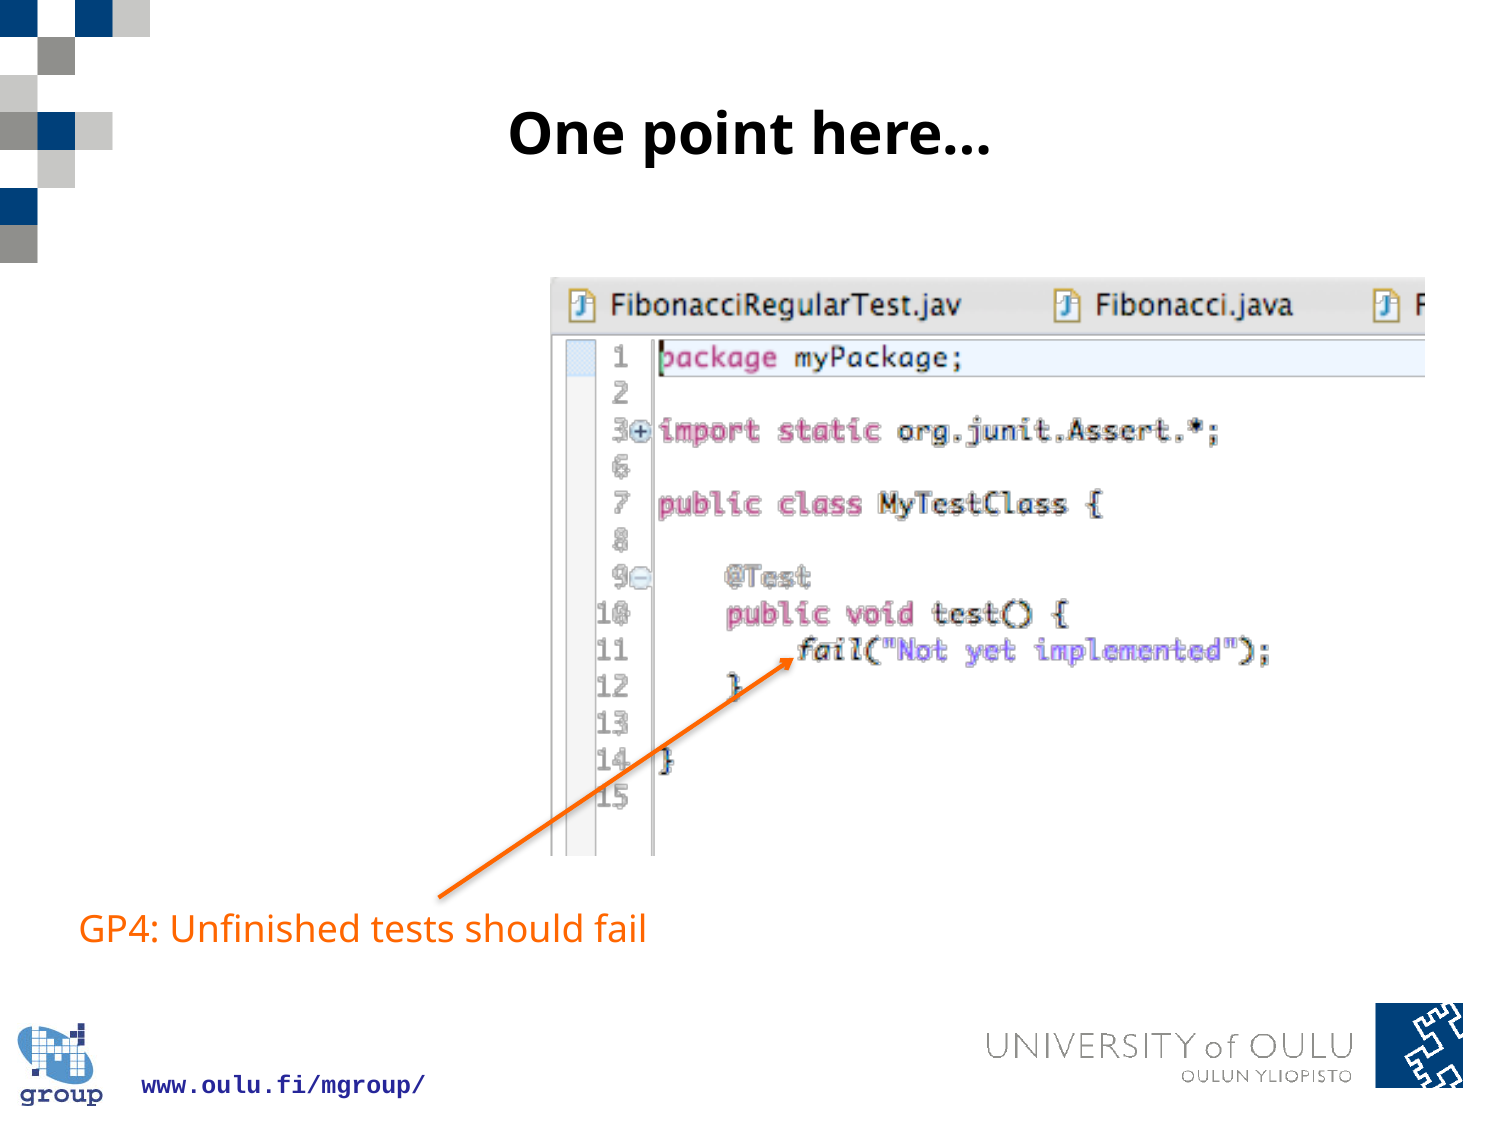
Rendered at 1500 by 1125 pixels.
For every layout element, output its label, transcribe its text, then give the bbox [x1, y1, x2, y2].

picture [0, 0, 150, 263]
title One point here… [112, 37, 1388, 225]
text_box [438, 657, 795, 898]
text_box GP4: Unfinished tests should fail [63, 897, 814, 958]
picture [550, 277, 1425, 856]
picture [987, 1003, 1463, 1088]
picture [17, 1023, 103, 1106]
